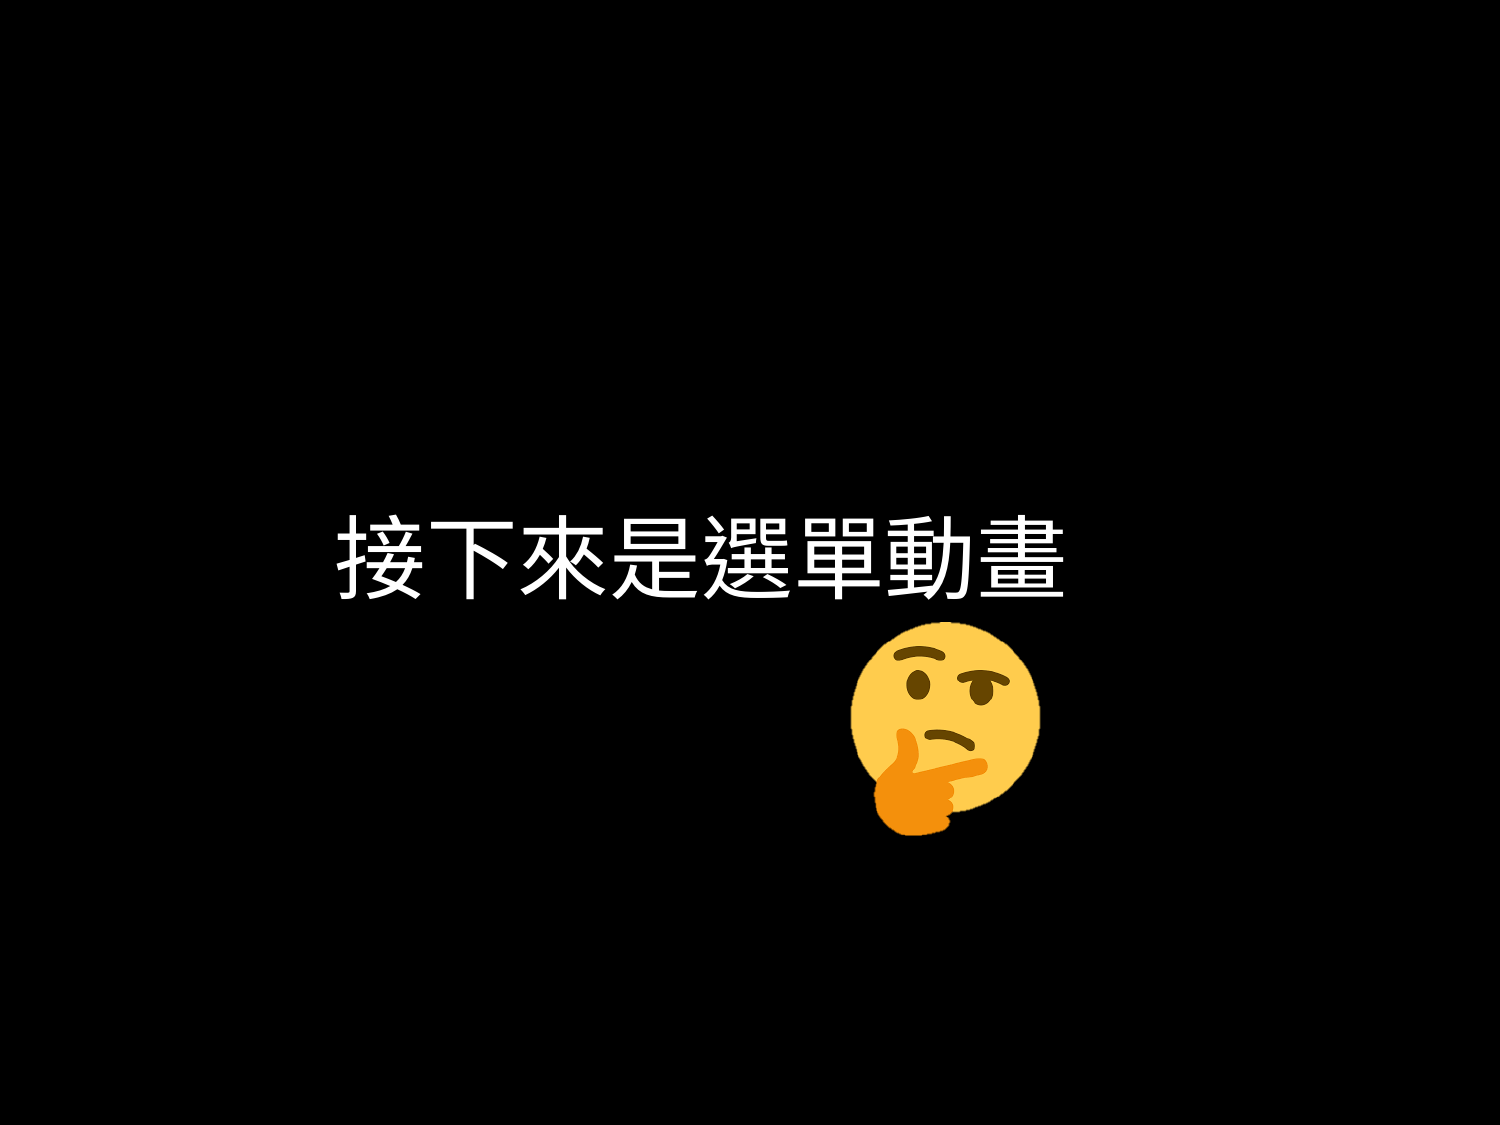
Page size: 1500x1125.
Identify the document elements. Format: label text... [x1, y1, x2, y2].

picture [837, 622, 1052, 836]
title 接下來是選單動畫 [319, 453, 1181, 672]
